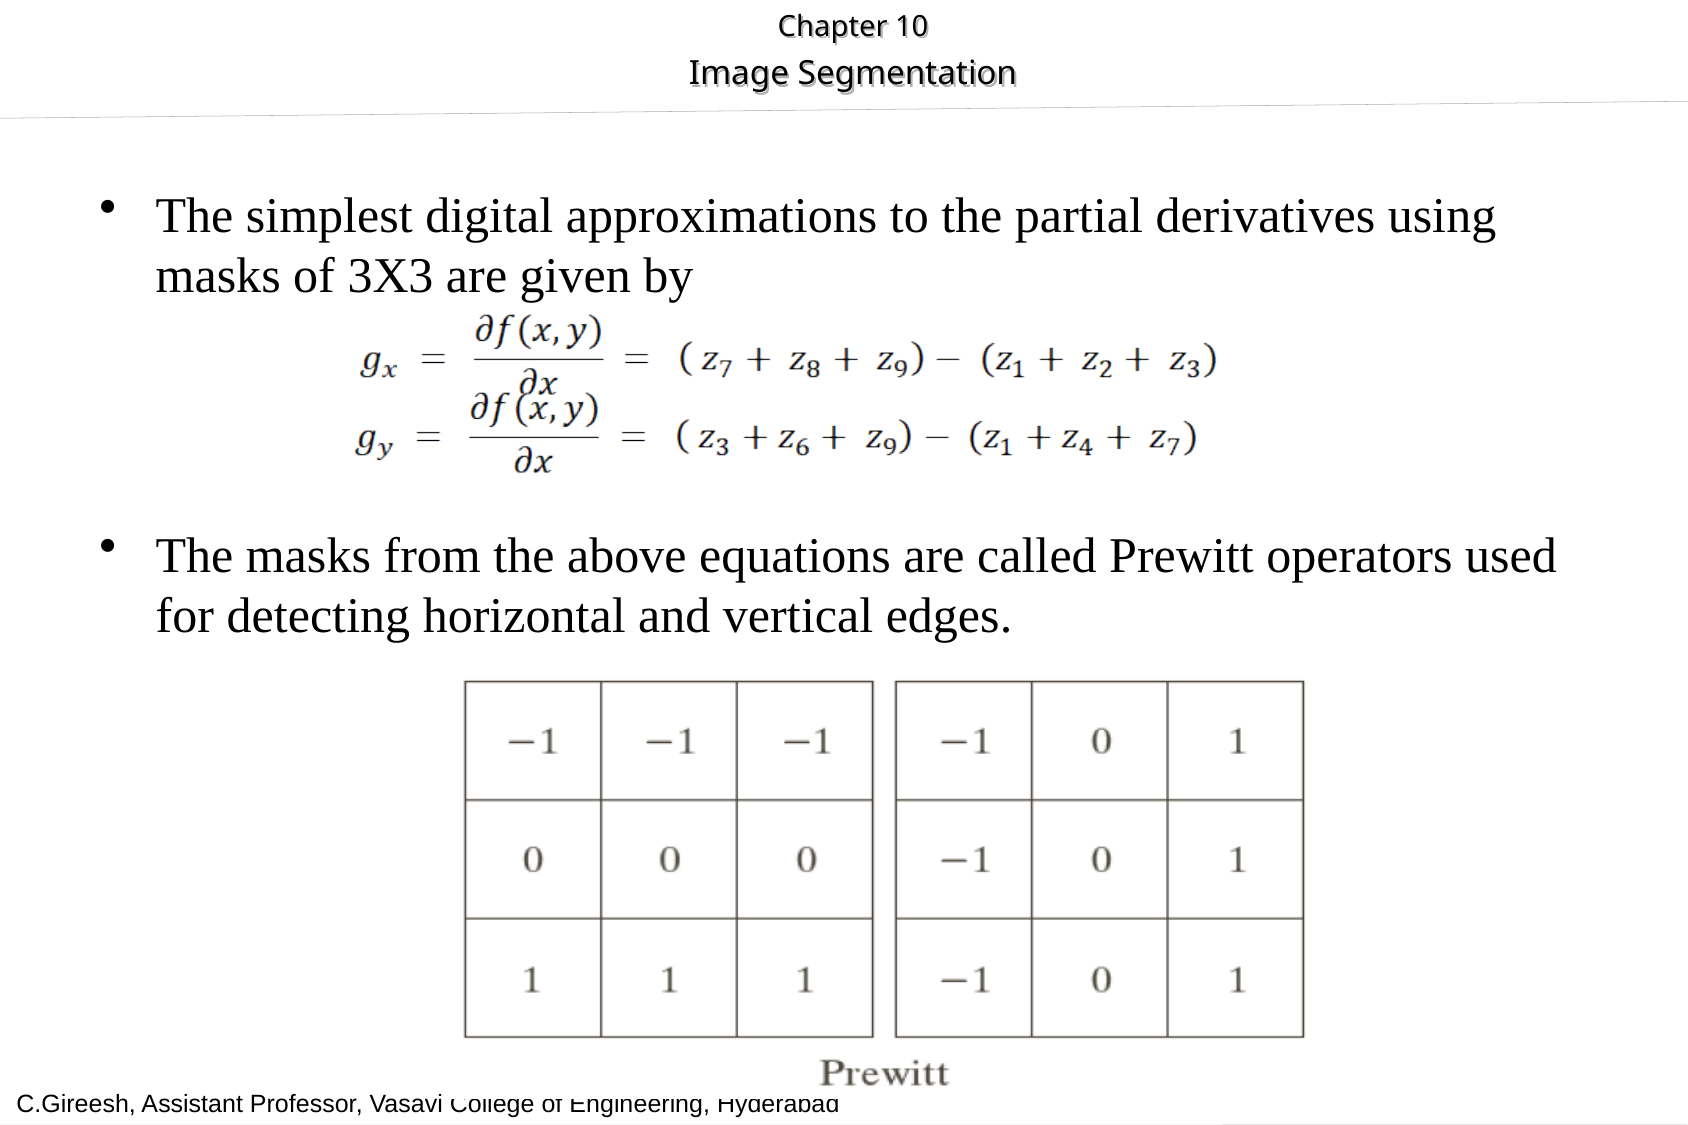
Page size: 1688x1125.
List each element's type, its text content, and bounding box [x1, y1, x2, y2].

list The simplest digital approximations to the partial derivatives using masks of 3X3 are given by The masks from the above equations are called Prewitt operators used for detecting horizontal and vertical edges. [84, 174, 1604, 259]
list The simplest digital approximations to the partial derivatives using masks of 3X3 are given by The masks from the above equations are called Prewitt operators used for detecting horizontal and vertical edges. [84, 260, 1604, 1005]
text_box [0, 0, 1688, 75]
picture [355, 309, 1219, 482]
picture [445, 664, 1368, 1099]
